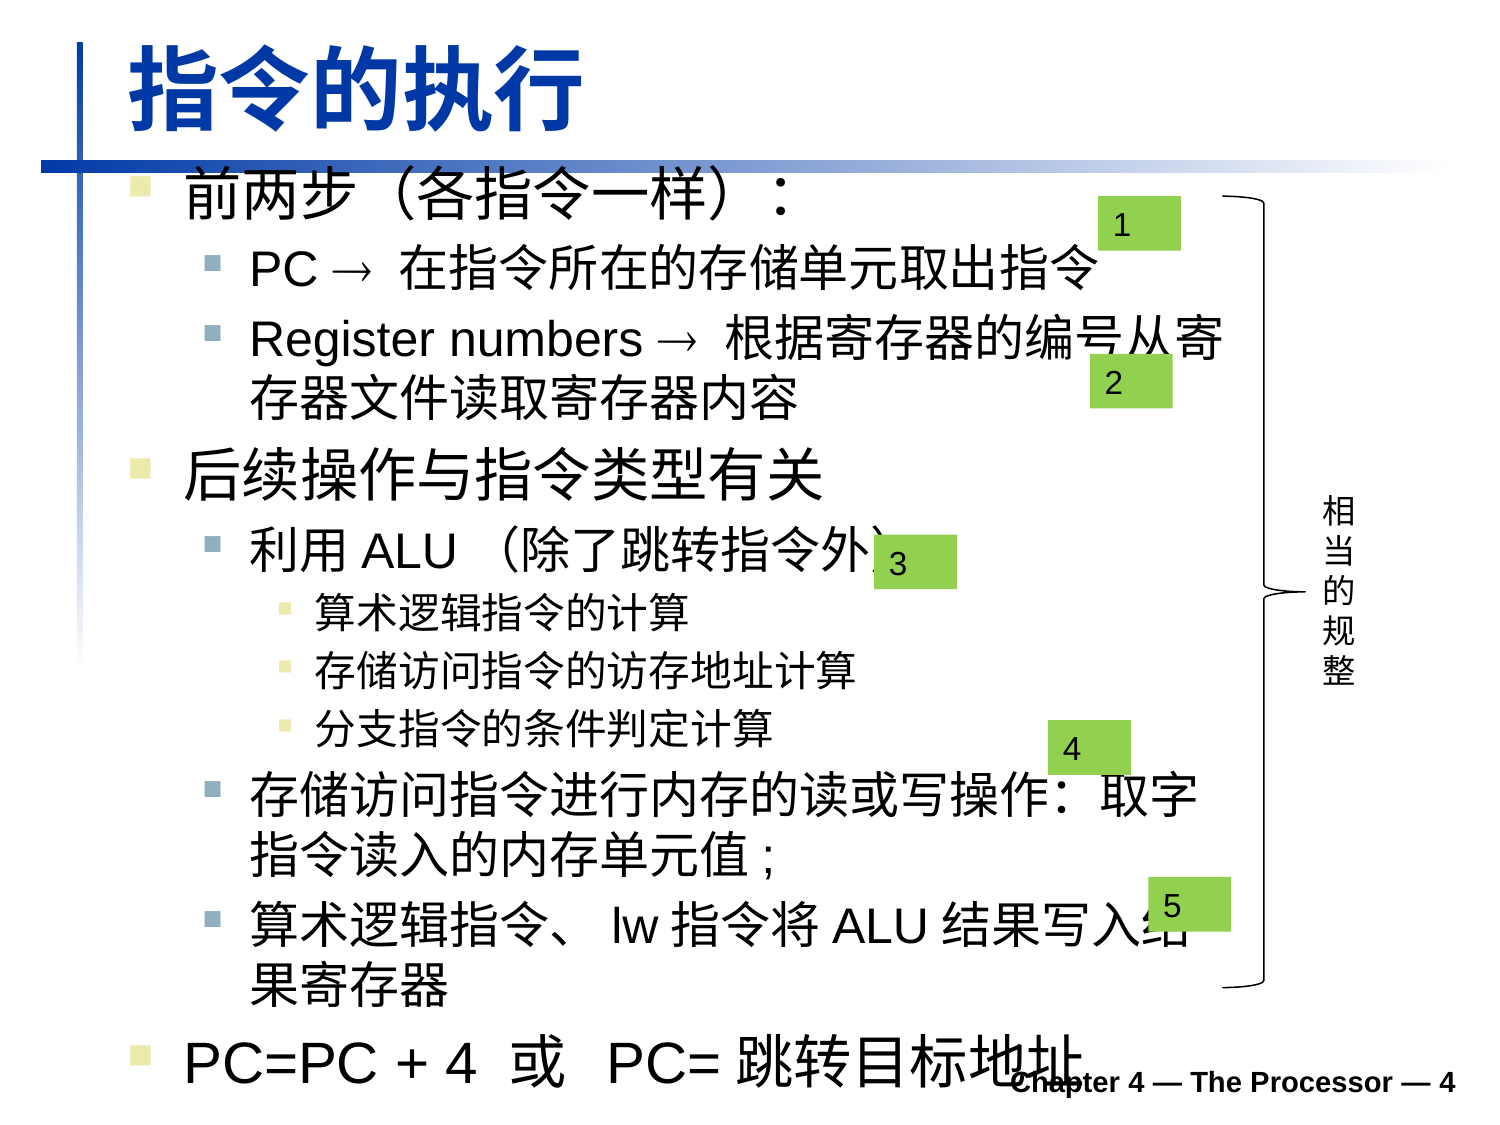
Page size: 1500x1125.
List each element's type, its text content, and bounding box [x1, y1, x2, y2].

text_box 3 [874, 534, 957, 590]
text_box 5 [1148, 876, 1232, 932]
title 指令的执行 [112, 22, 1468, 149]
text_box 2 [1089, 353, 1173, 409]
text_box 4 [1048, 720, 1131, 775]
text_box [1222, 196, 1306, 988]
list 前两步（各指令一样）： PC  在指令所在的存储单元取出指令 Register numbers  根据寄存器的编号从寄存器文件读取寄存器内容 后续操作与指令类型有关 利用ALU（除了跳转指令外） 算术逻辑指令的计算 存储访问指令的访存地址计算 分支指令的条件判定计算 存储访问指令进行内存的读或写操作：取字指令读入的内存单元值; 算术逻辑指令、lw指令将ALU结果写入结果寄存器 PC=PC + 4 或 PC=跳转目标地址 [112, 149, 1247, 1103]
footer Chapter 4 — The Processor — 4 [277, 1046, 1471, 1106]
text_box 1 [1098, 196, 1181, 251]
text_box 相当的规整 [1308, 483, 1368, 698]
